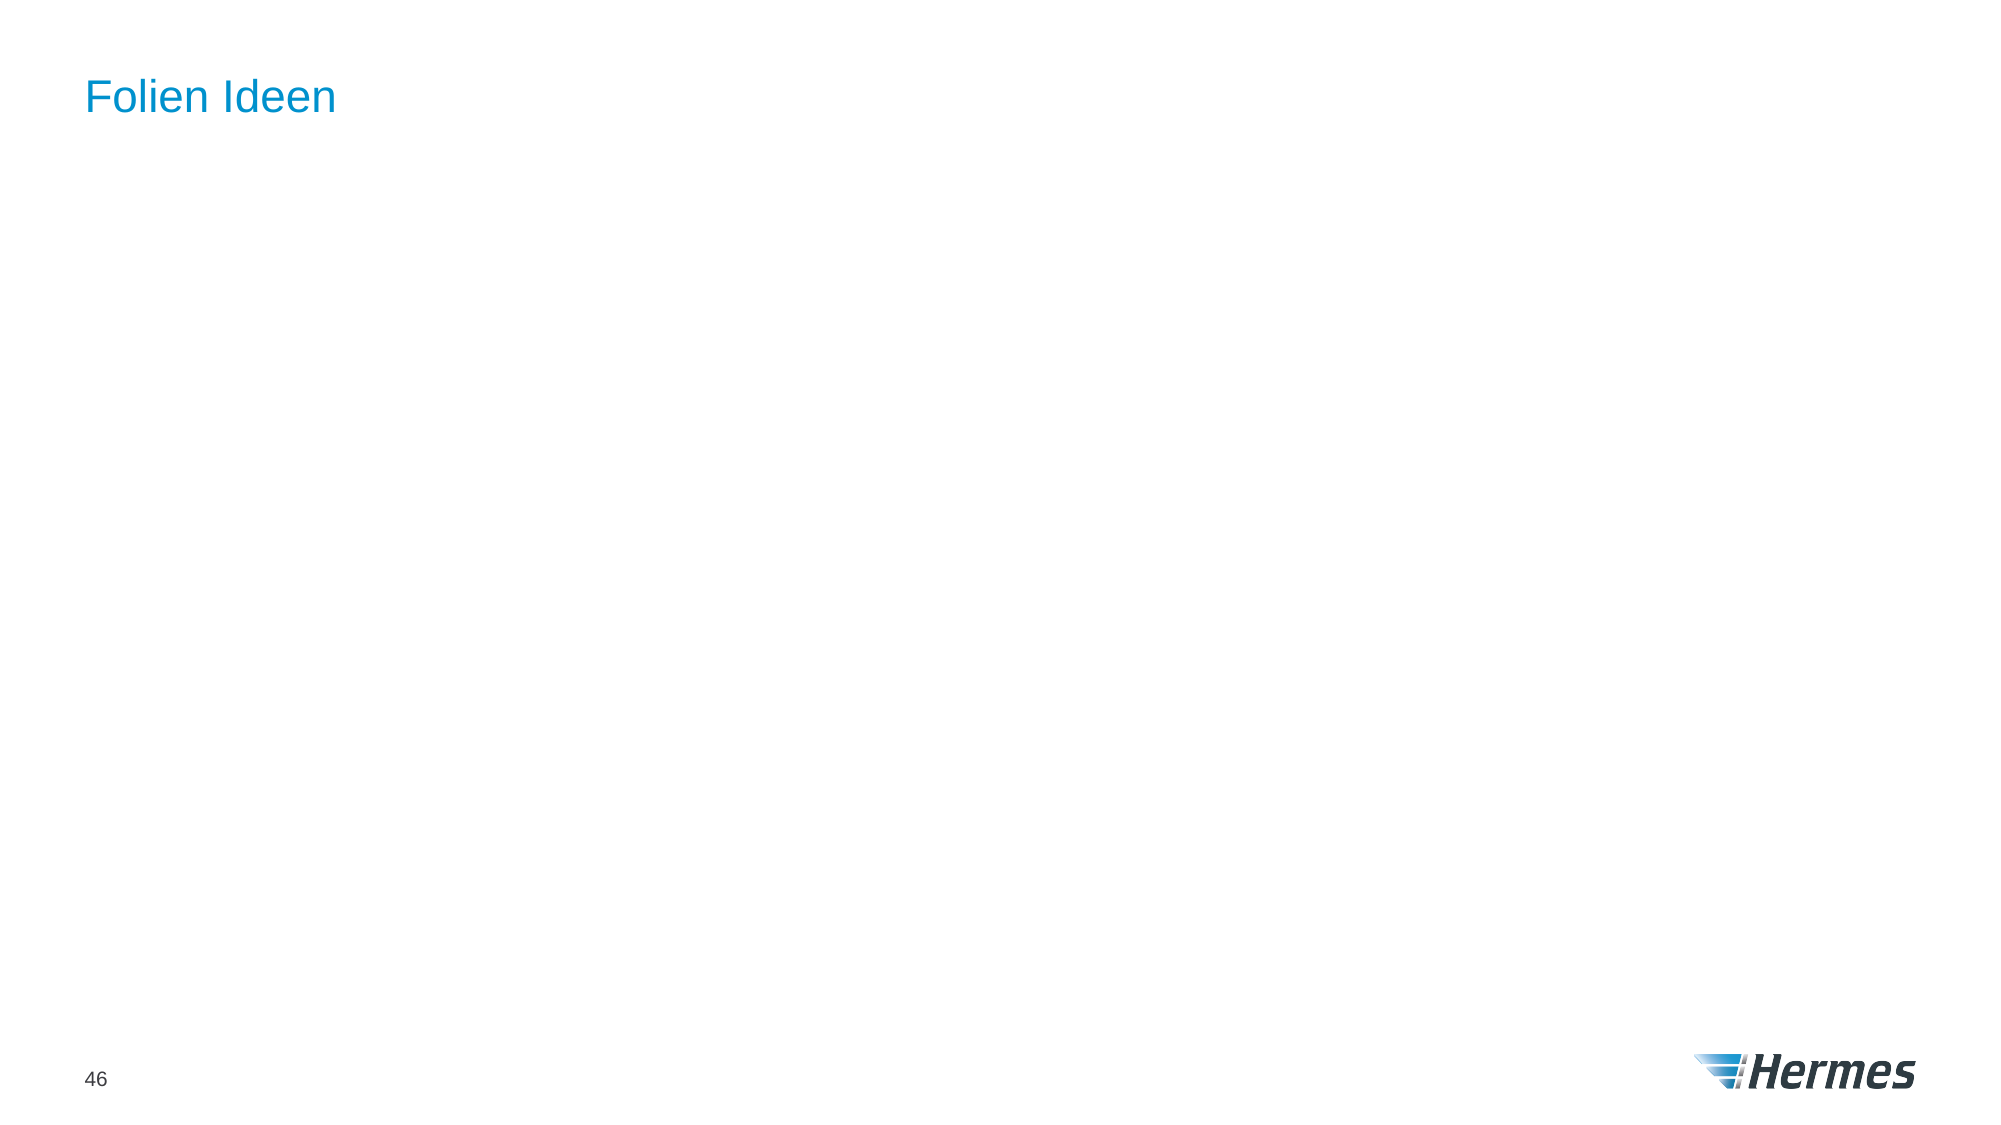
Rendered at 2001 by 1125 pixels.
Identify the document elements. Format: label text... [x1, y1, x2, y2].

slide_number 46 [84, 1062, 304, 1093]
title Folien Ideen [84, 66, 1916, 185]
picture [1694, 1054, 1916, 1089]
